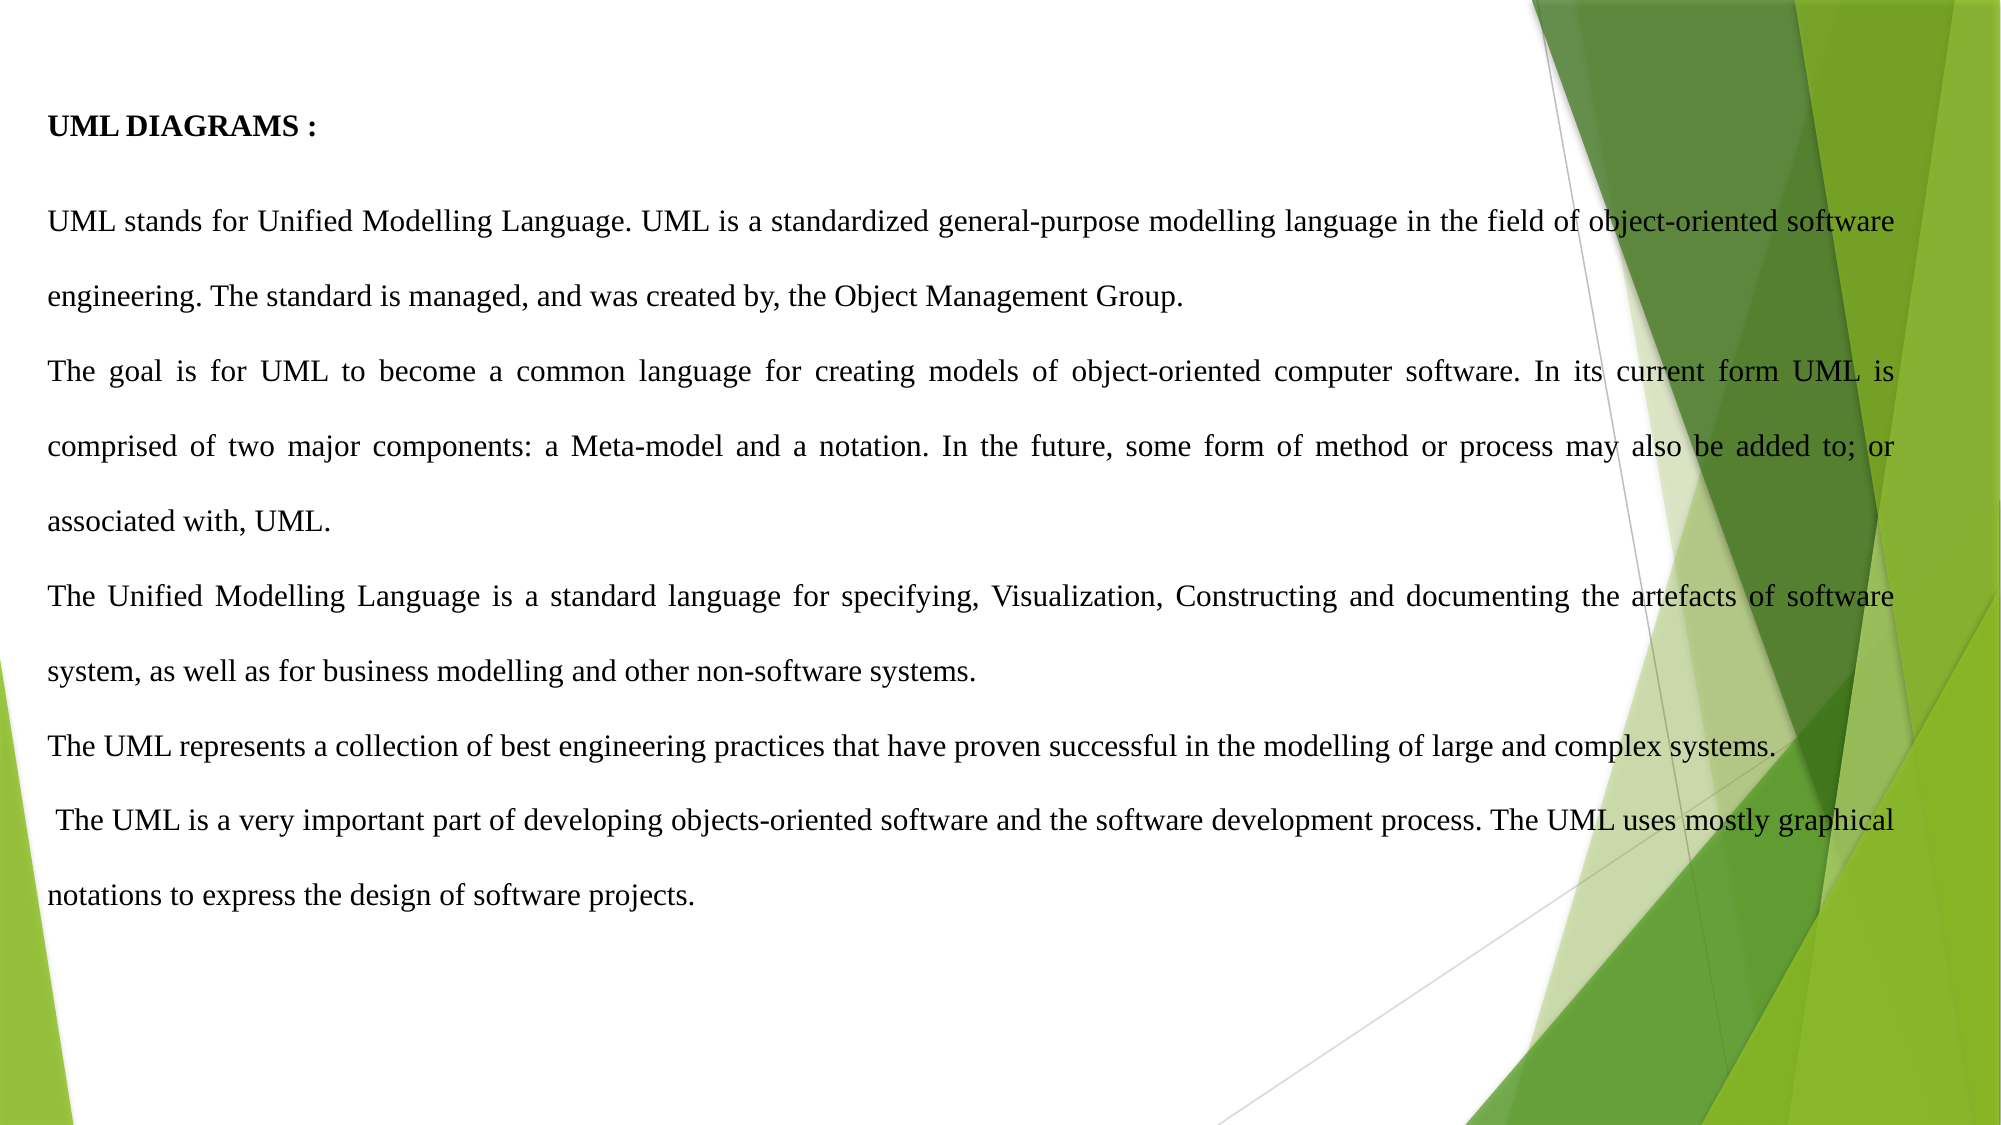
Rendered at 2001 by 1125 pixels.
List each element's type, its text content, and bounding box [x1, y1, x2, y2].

text_box UML DIAGRAMS : UML stands for Unified Modelling Language. UML is a standardized general-purpose modelling language in the field of object-oriented software engineering. The standard is managed, and was created by, the Object Management Group. The goal is for UML to become a common language for creating models of object-oriented computer software. In its current form UML is comprised of two major components: a Meta-model and a notation. In the future, some form of method or process may also be added to; or associated with, UML. The Unified Modelling Language is a standard language for specifying, Visualization, Constructing and documenting the artefacts of software system, as well as for business modelling and other non-software systems. The UML represents a collection of best engineering practices that have proven successful in the modelling of large and complex systems. The UML is a very important part of developing objects-oriented software and the software development process. The UML uses mostly graphical notations to express the design of software projects. [32, 60, 1913, 920]
